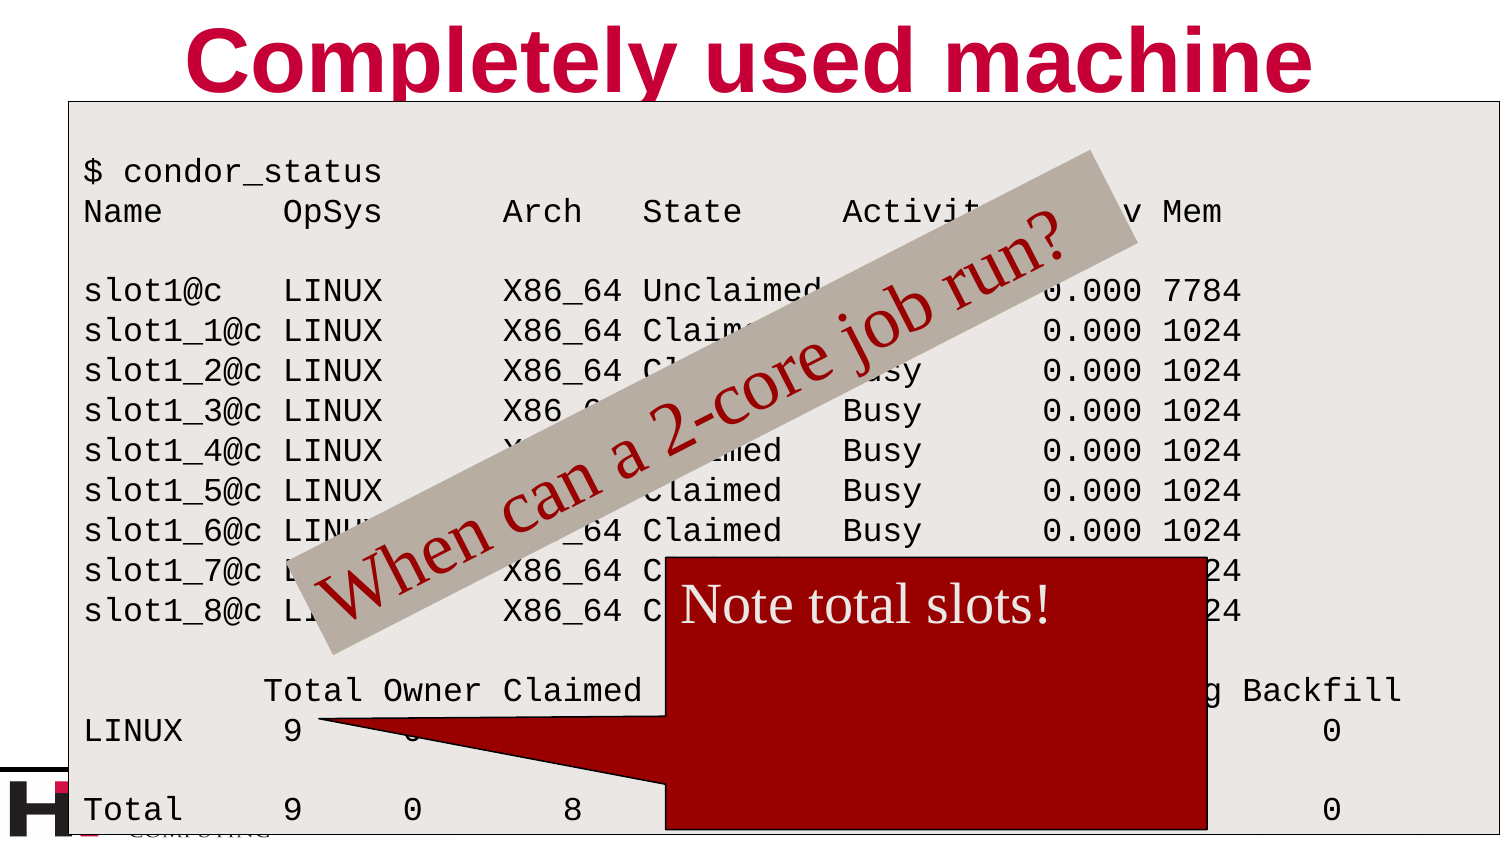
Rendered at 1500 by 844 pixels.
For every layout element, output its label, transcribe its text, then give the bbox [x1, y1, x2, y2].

text_box When can a 2-core job run? [285, 149, 1138, 656]
text_box $ condor_status Name OpSys Arch State Activity LoadAv Mem slot1@c LINUX X86_64 Unclaimed Idle 0.000 7784 slot1_1@c LINUX X86_64 Claimed Busy 0.000 1024 slot1_2@c LINUX X86_64 Claimed Busy 0.000 1024 slot1_3@c LINUX X86_64 Claimed Busy 0.000 1024 slot1_4@c LINUX X86_64 Claimed Busy 0.000 1024 slot1_5@c LINUX X86_64 Claimed Busy 0.000 1024 slot1_6@c LINUX X86_64 Claimed Busy 0.000 1024 slot1_7@c LINUX X86_64 Claimed Busy 0.000 1024 slot1_8@c LINUX X86_64 Claimed Busy 0.000 1024 Total Owner Claimed Unclaimed Matched Preempting Backfill LINUX 9 0 8 1 0 0 0 Total 9 0 8 1 0 0 0 [68, 101, 1500, 835]
picture [1055, 835, 1500, 840]
title Completely used machine [0, 0, 1500, 113]
text_box Note total slots! [318, 557, 1208, 830]
picture [0, 772, 454, 844]
